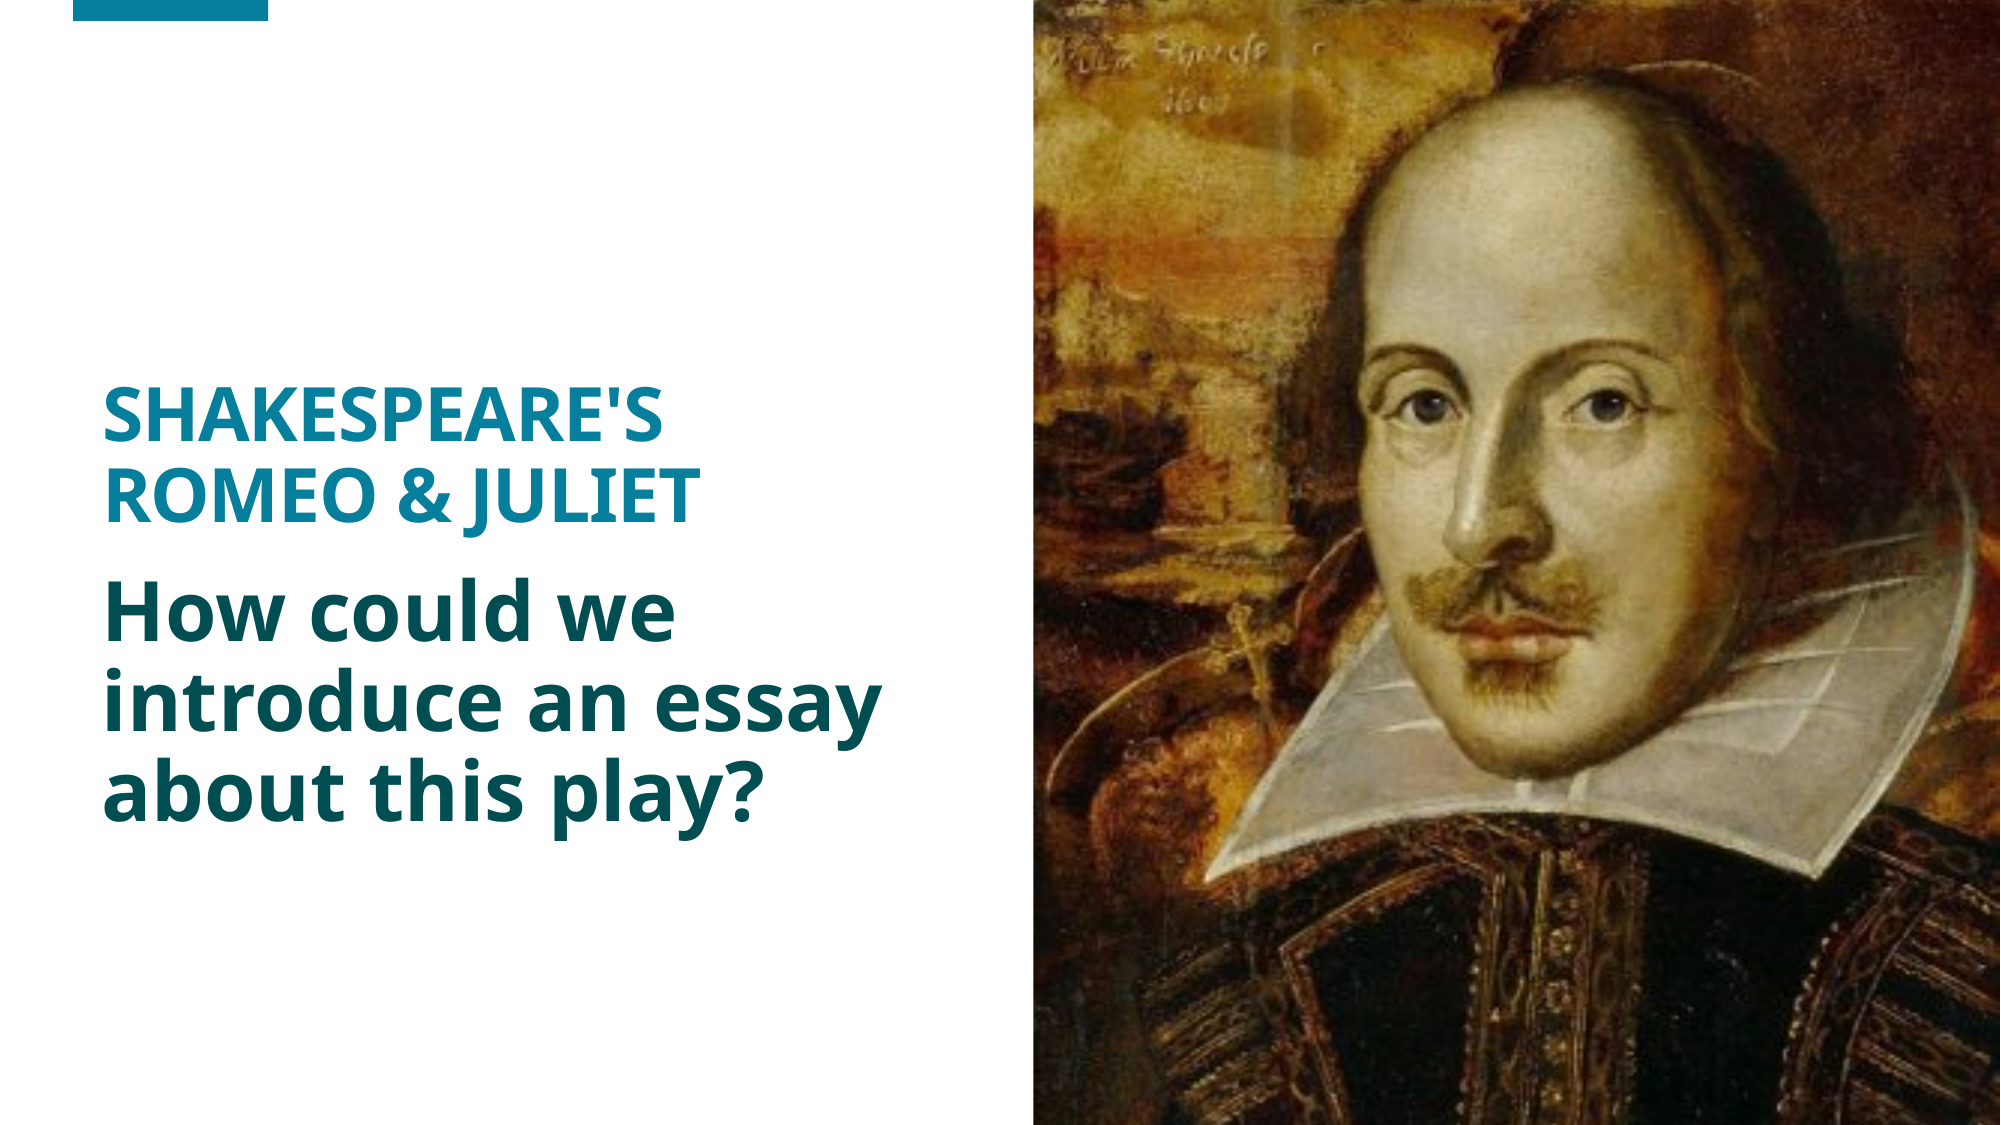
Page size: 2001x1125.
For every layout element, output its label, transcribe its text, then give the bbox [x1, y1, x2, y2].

picture [1033, 0, 2000, 1125]
list How could we introduce an essay about this play? [86, 562, 915, 617]
title SHAKESPEARE'S ROMEO & JULIET [87, 368, 936, 548]
